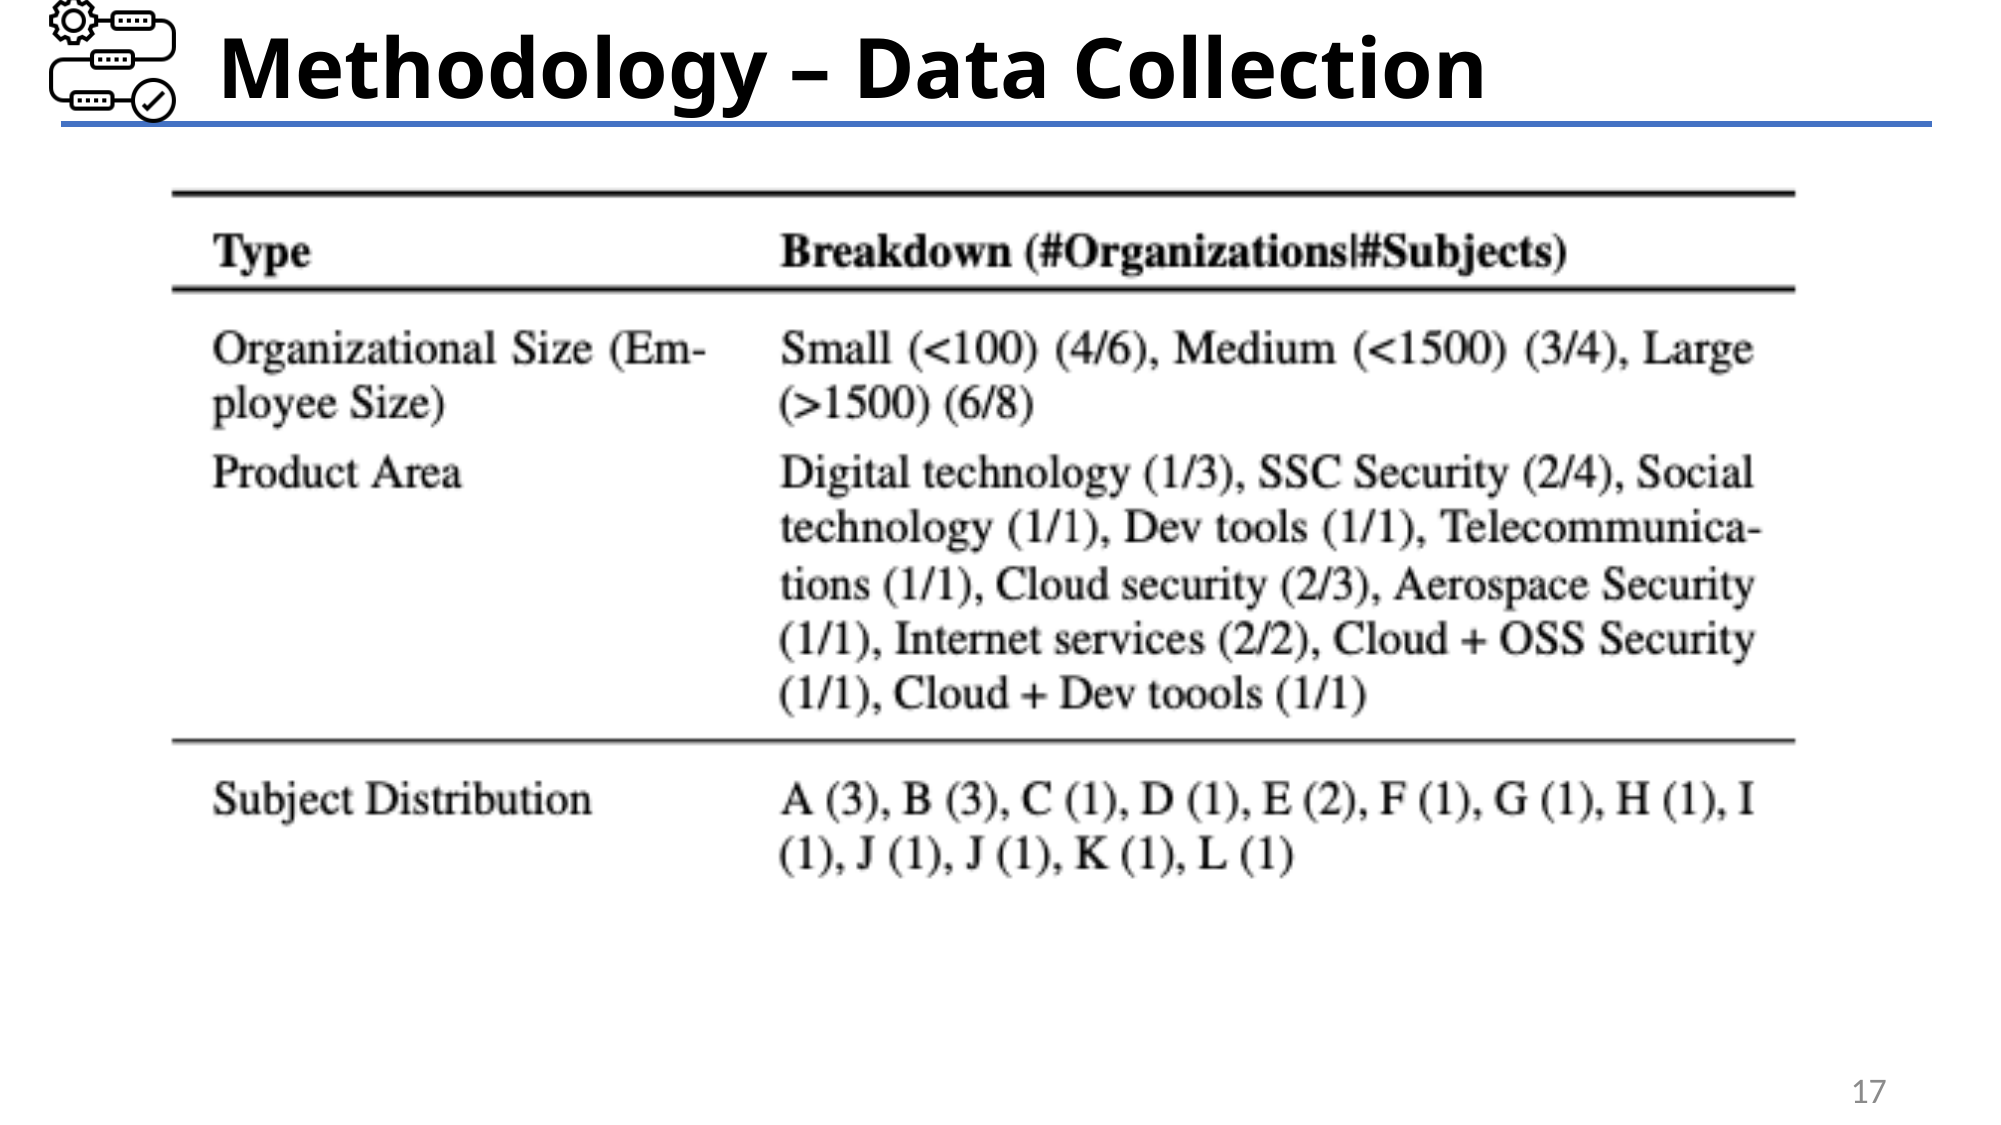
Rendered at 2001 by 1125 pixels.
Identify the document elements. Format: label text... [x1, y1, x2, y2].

slide_number 17 [1828, 1059, 1909, 1120]
picture [151, 177, 1829, 895]
title Methodology – Data Collection [178, 19, 1937, 125]
picture [47, 0, 178, 125]
